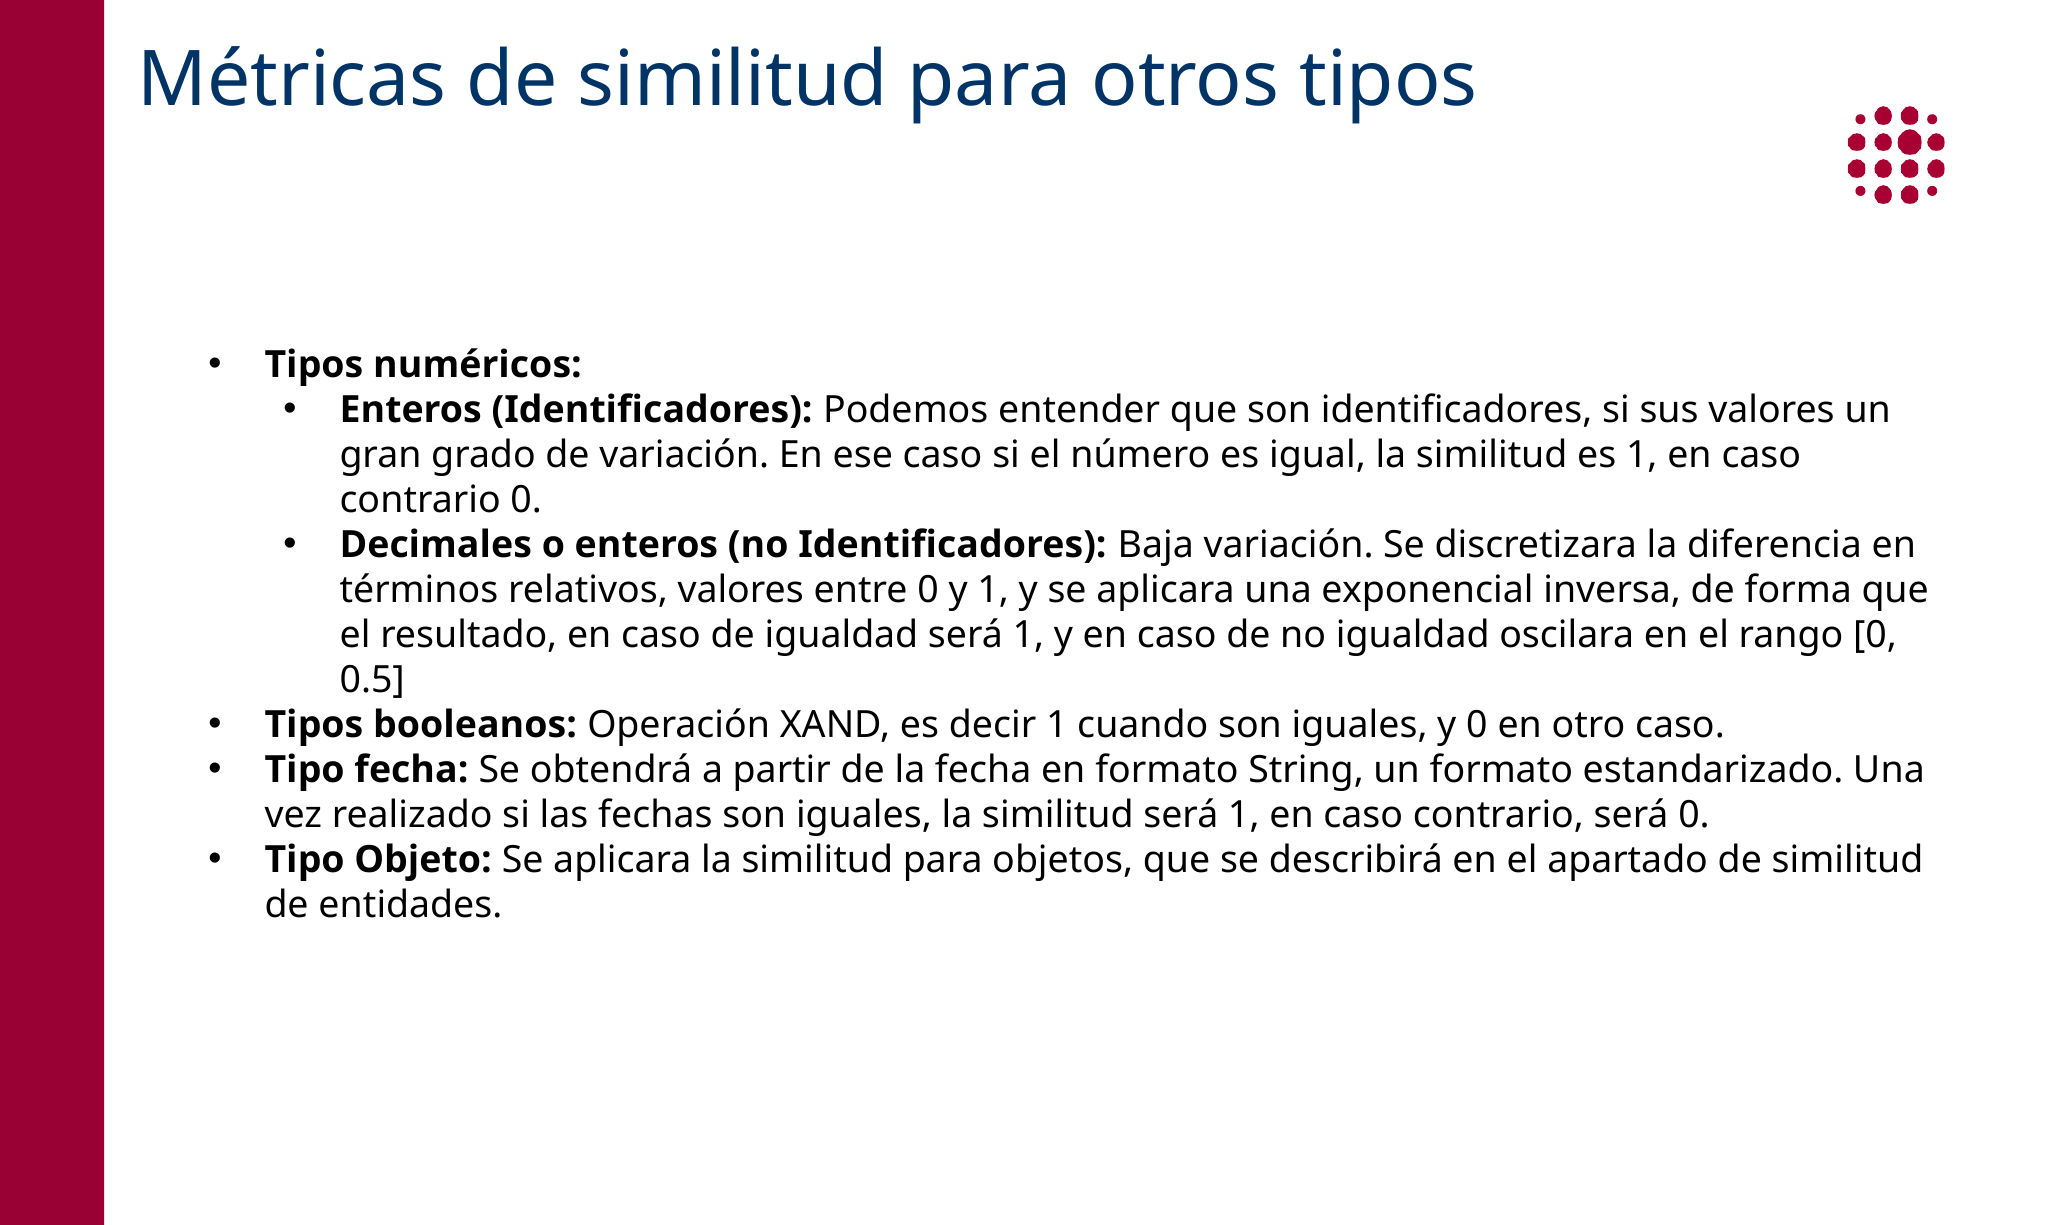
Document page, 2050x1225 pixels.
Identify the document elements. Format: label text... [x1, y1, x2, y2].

picture [1874, 185, 1892, 204]
picture [1874, 133, 1892, 151]
picture [1900, 159, 1919, 178]
picture [1874, 106, 1892, 125]
picture [1897, 129, 1922, 155]
picture [1900, 185, 1919, 204]
list Tipos numéricos: Enteros (Identificadores): Podemos entender que son identificadores, si sus valores un gran grado de variación. En ese caso si el número es igual, la similitud es 1, en caso contrario 0. Decimales o enteros (no Identificadores): Baja variación. Se discretizara la diferencia en términos relativos, valores entre 0 y 1, y se aplicara una exponencial inversa, de forma que el resultado, en caso de igualdad será 1, y en caso de no igualdad oscilara en el rango [0, 0.5] Tipos booleanos: Operación XAND, es decir 1 cuando son iguales, y 0 en otro caso. Tipo fecha: Se obtendrá a partir de la fecha en formato String, un formato estandarizado. Una vez realizado si las fechas son iguales, la similitud será 1, en caso contrario, será 0. Tipo Objeto: Se aplicara la similitud para objetos, que se describirá en el apartado de similitud de entidades. [133, 339, 1959, 886]
picture [1927, 133, 1945, 151]
title Métricas de similitud para otros tipos [137, 28, 1844, 122]
picture [1927, 159, 1945, 178]
picture [1847, 133, 1866, 151]
text_box [0, 0, 105, 1225]
picture [1847, 159, 1866, 178]
picture [1900, 106, 1919, 125]
picture [1874, 159, 1892, 178]
